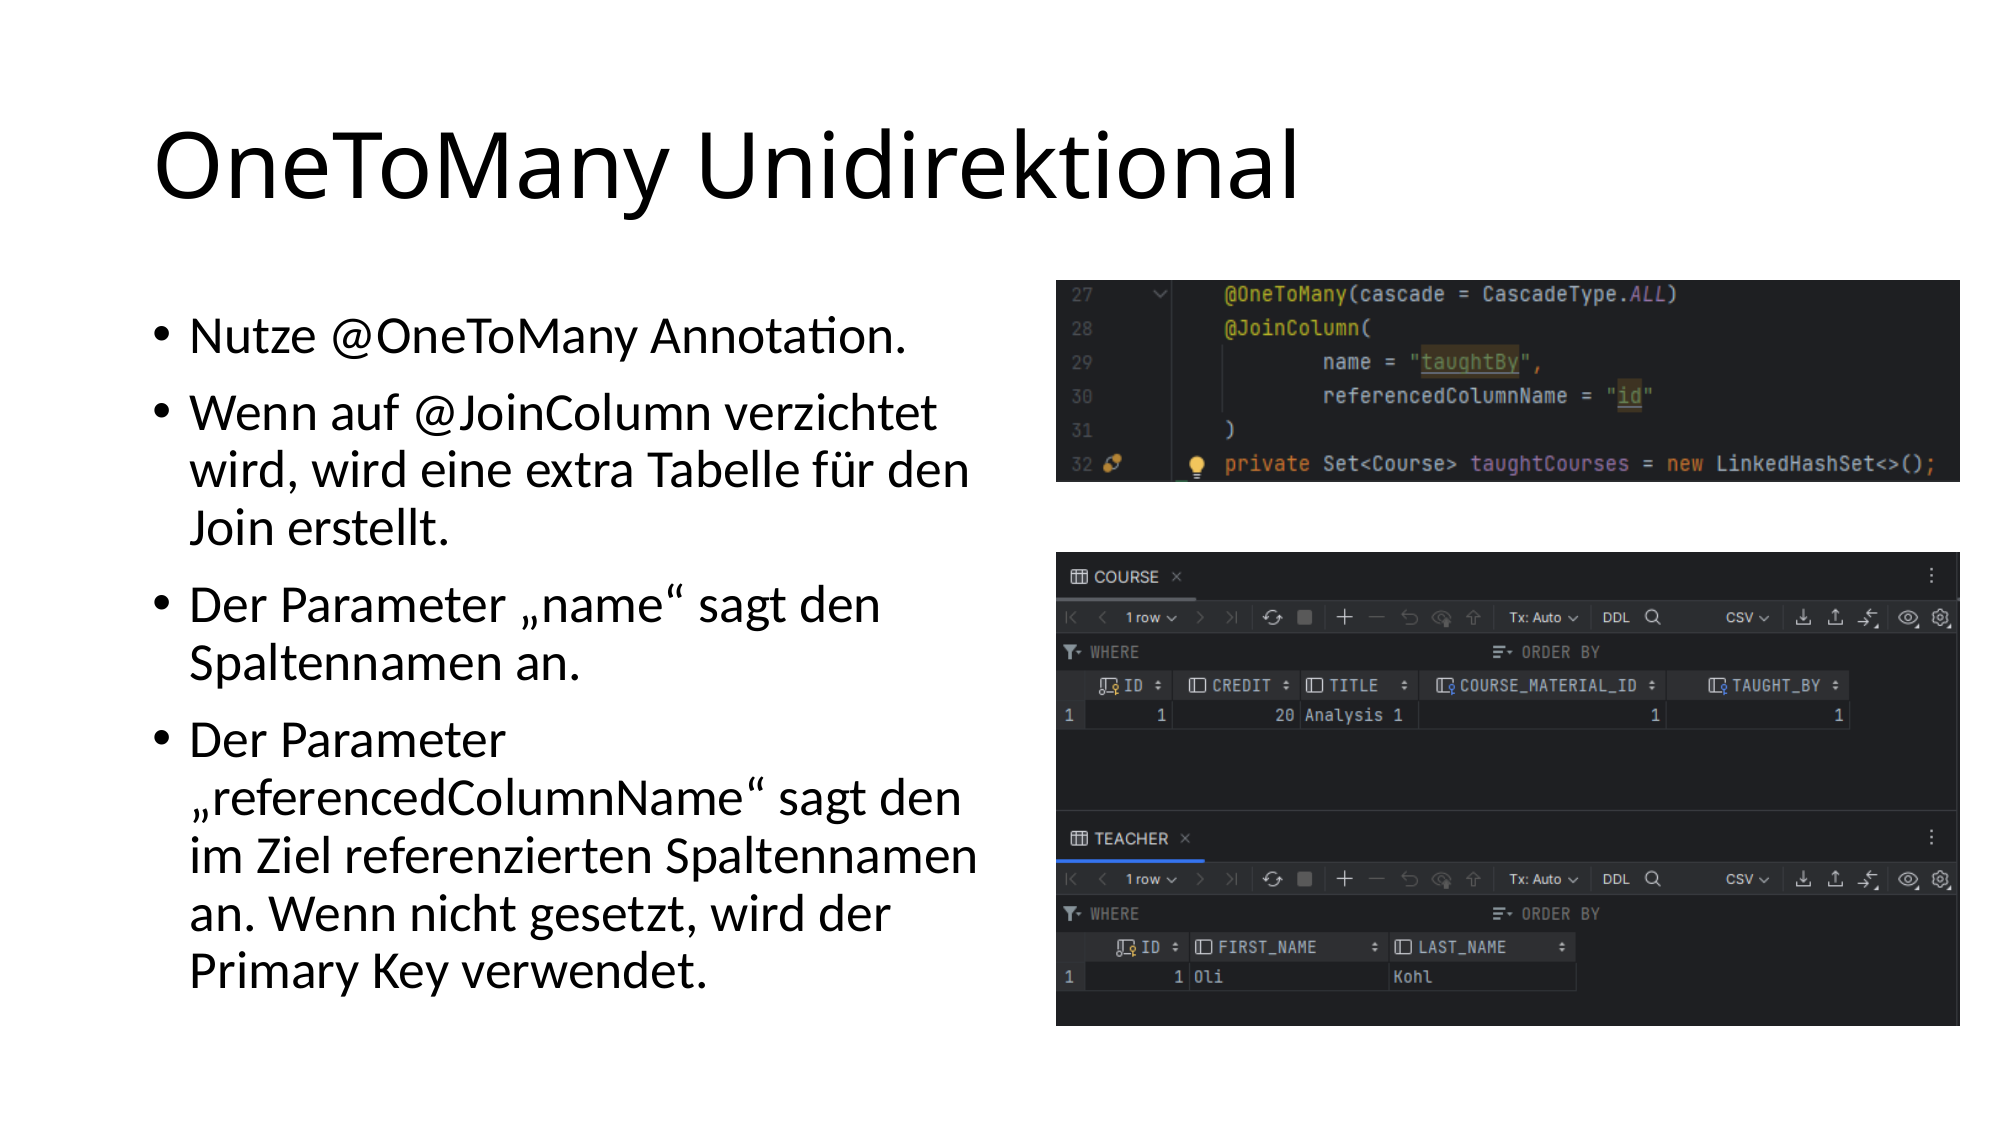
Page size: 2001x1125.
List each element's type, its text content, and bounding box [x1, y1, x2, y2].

list Nutze @OneToMany Annotation. Wenn auf @JoinColumn verzichtet wird, wird eine extra Tabelle für den Join erstellt. Der Parameter „name“ sagt den Spaltennamen an. Der Parameter „referencedColumnName“ sagt den im Ziel referenzierten Spaltennamen an. Wenn nicht gesetzt, wird der Primary Key verwendet. [137, 299, 1027, 1014]
picture [1056, 552, 1961, 1026]
picture [1056, 280, 1961, 482]
title OneToMany Unidirektional [137, 59, 1863, 278]
